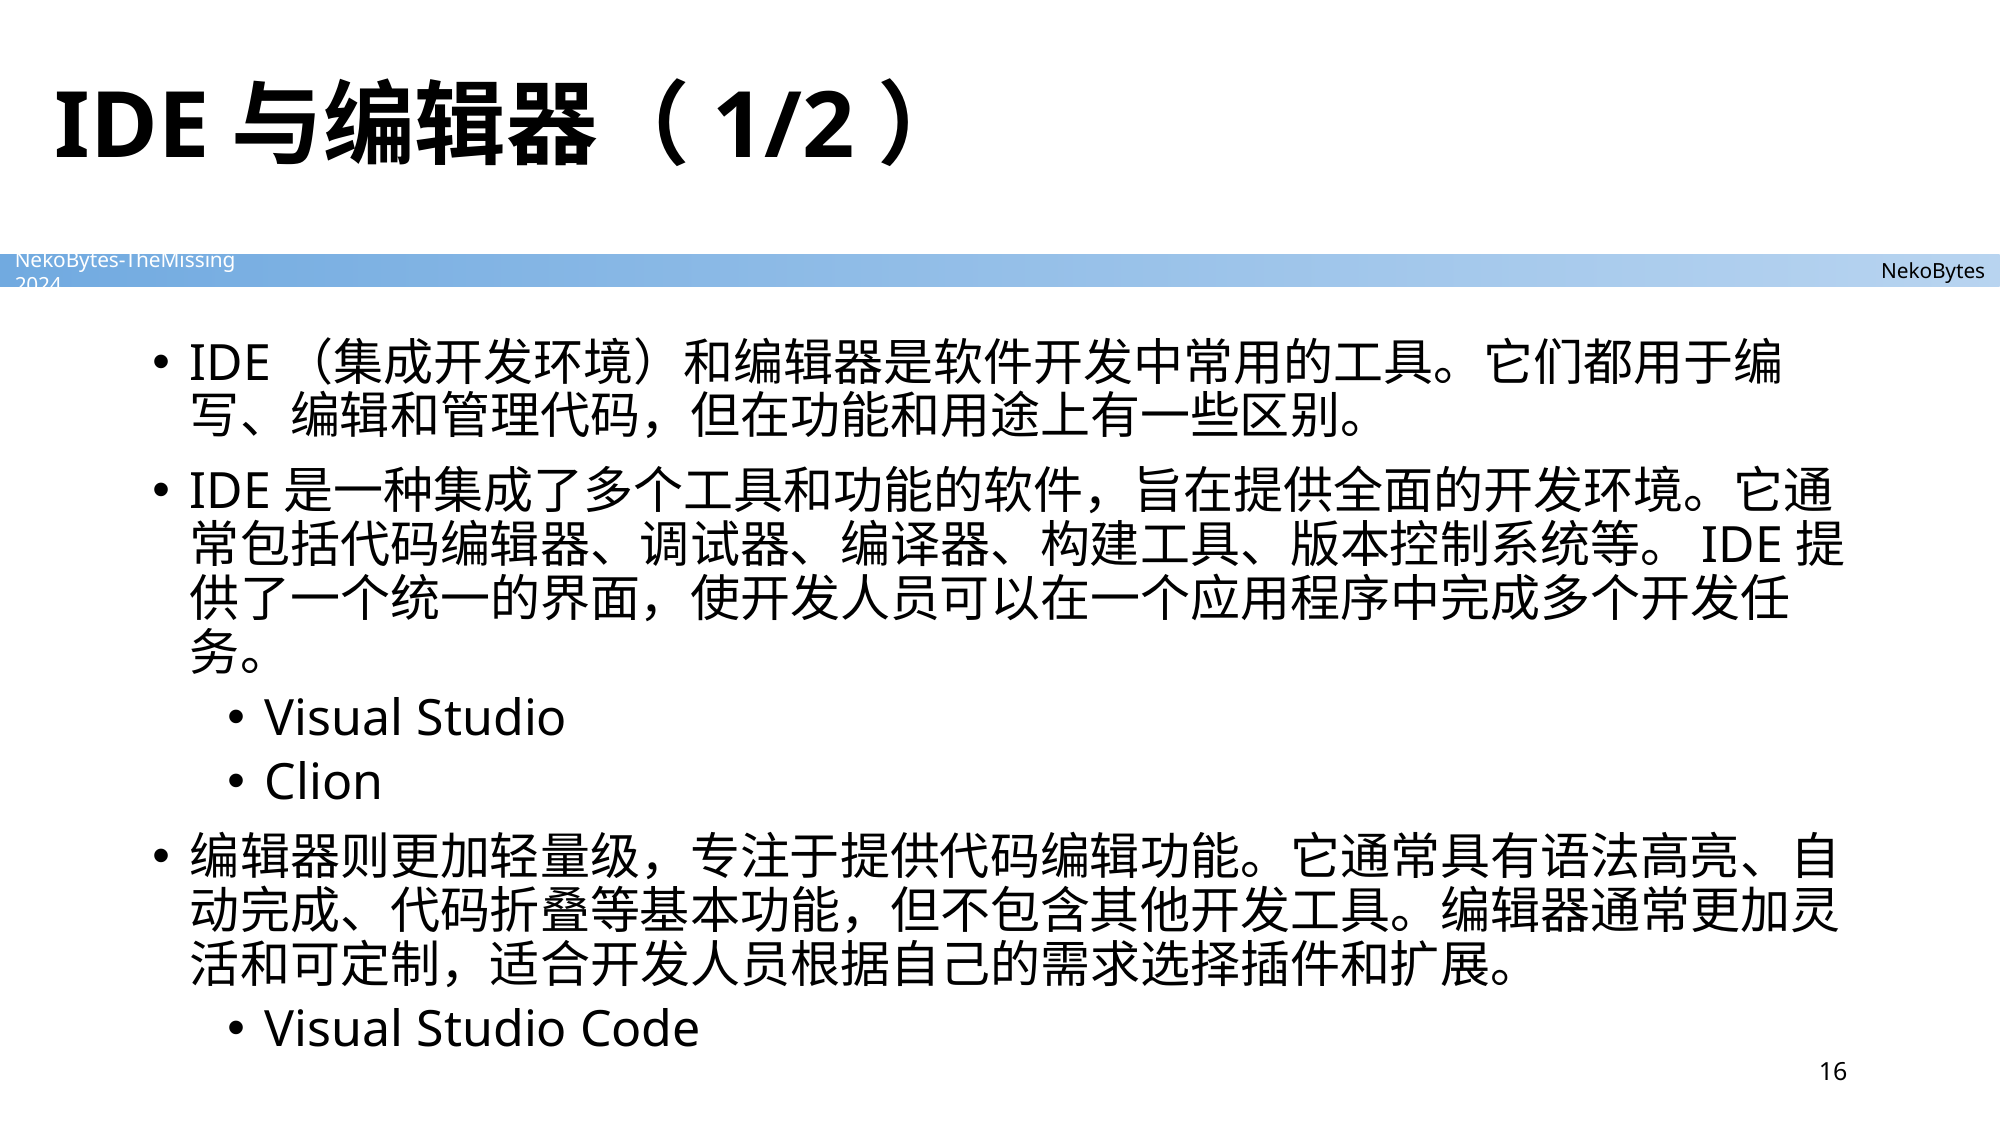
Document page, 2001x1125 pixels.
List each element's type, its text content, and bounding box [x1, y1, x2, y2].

title IDE与编辑器（1/2） [39, 19, 1765, 237]
list IDE（集成开发环境）和编辑器是软件开发中常用的工具。它们都用于编写、编辑和管理代码，但在功能和用途上有一些区别。 IDE是一种集成了多个工具和功能的软件，旨在提供全面的开发环境。它通常包括代码编辑器、调试器、编译器、构建工具、版本控制系统等。IDE提供了一个统一的界面，使开发人员可以在一个应用程序中完成多个开发任务。 Visual Studio Clion 编辑器则更加轻量级，专注于提供代码编辑功能。它通常具有语法高亮、自动完成、代码折叠等基本功能，但不包含其他开发工具。编辑器通常更加灵活和可定制，适合开发人员根据自己的需求选择插件和扩展。 Visual Studio Code [137, 329, 1863, 1073]
slide_number 16 [1412, 1042, 1863, 1103]
